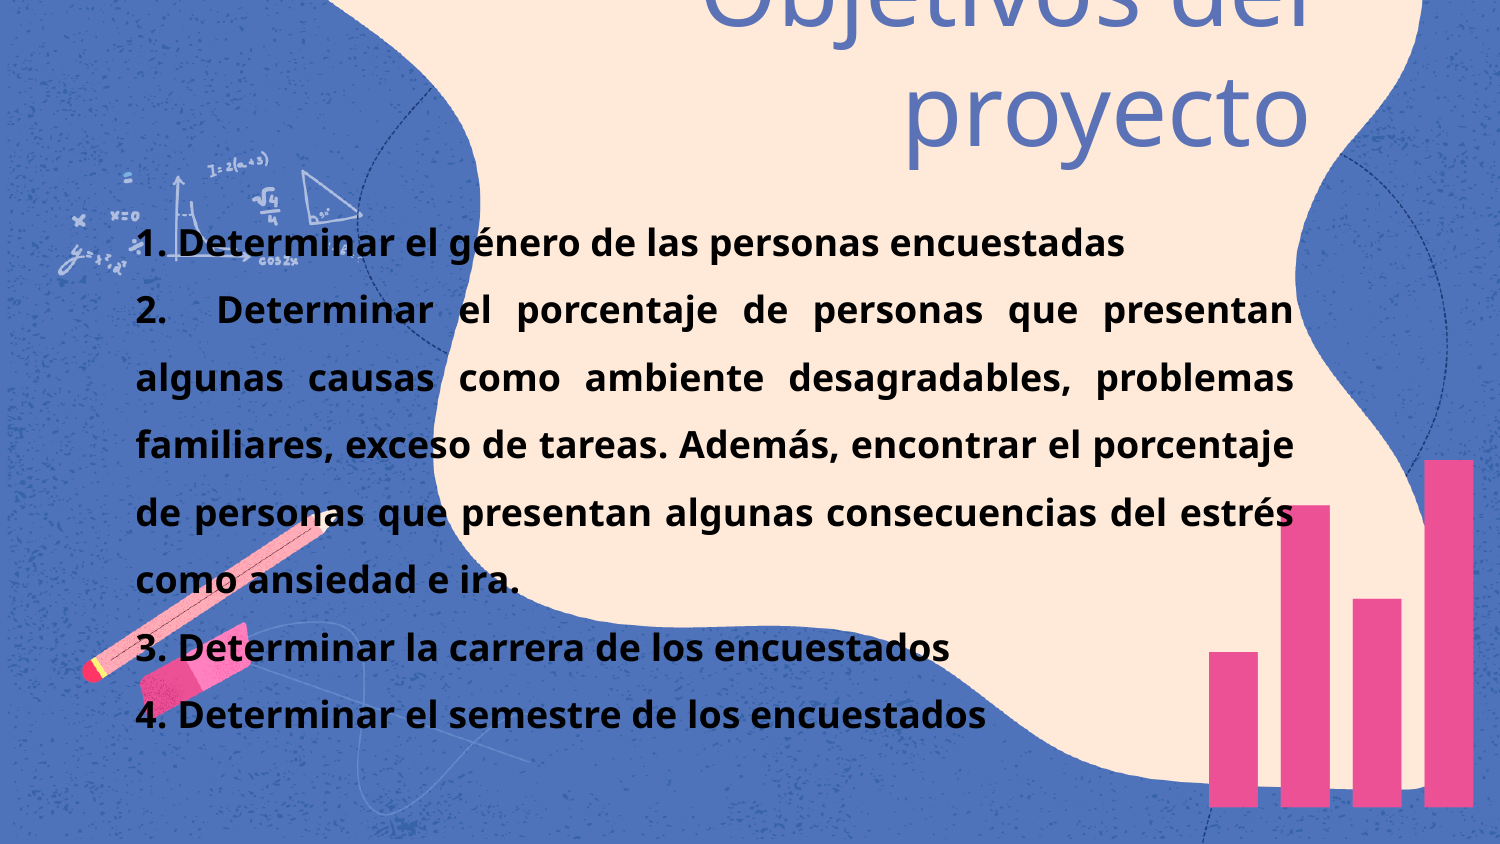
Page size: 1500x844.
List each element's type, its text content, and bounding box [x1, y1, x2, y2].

title Objetivos del proyecto [451, 86, 1328, 182]
subtitle 1. Determinar el género de las personas encuestadas 2. Determinar el porcentaje de personas que presentan algunas causas como ambiente desagradables, problemas familiares, exceso de tareas. Además, encontrar el porcentaje de personas que presentan algunas consecuencias del estrés como ansiedad e ira. 3. Determinar la carrera de los encuestados 4. Determinar el semestre de los encuestados [95, 181, 1311, 798]
picture [0, 0, 1500, 844]
